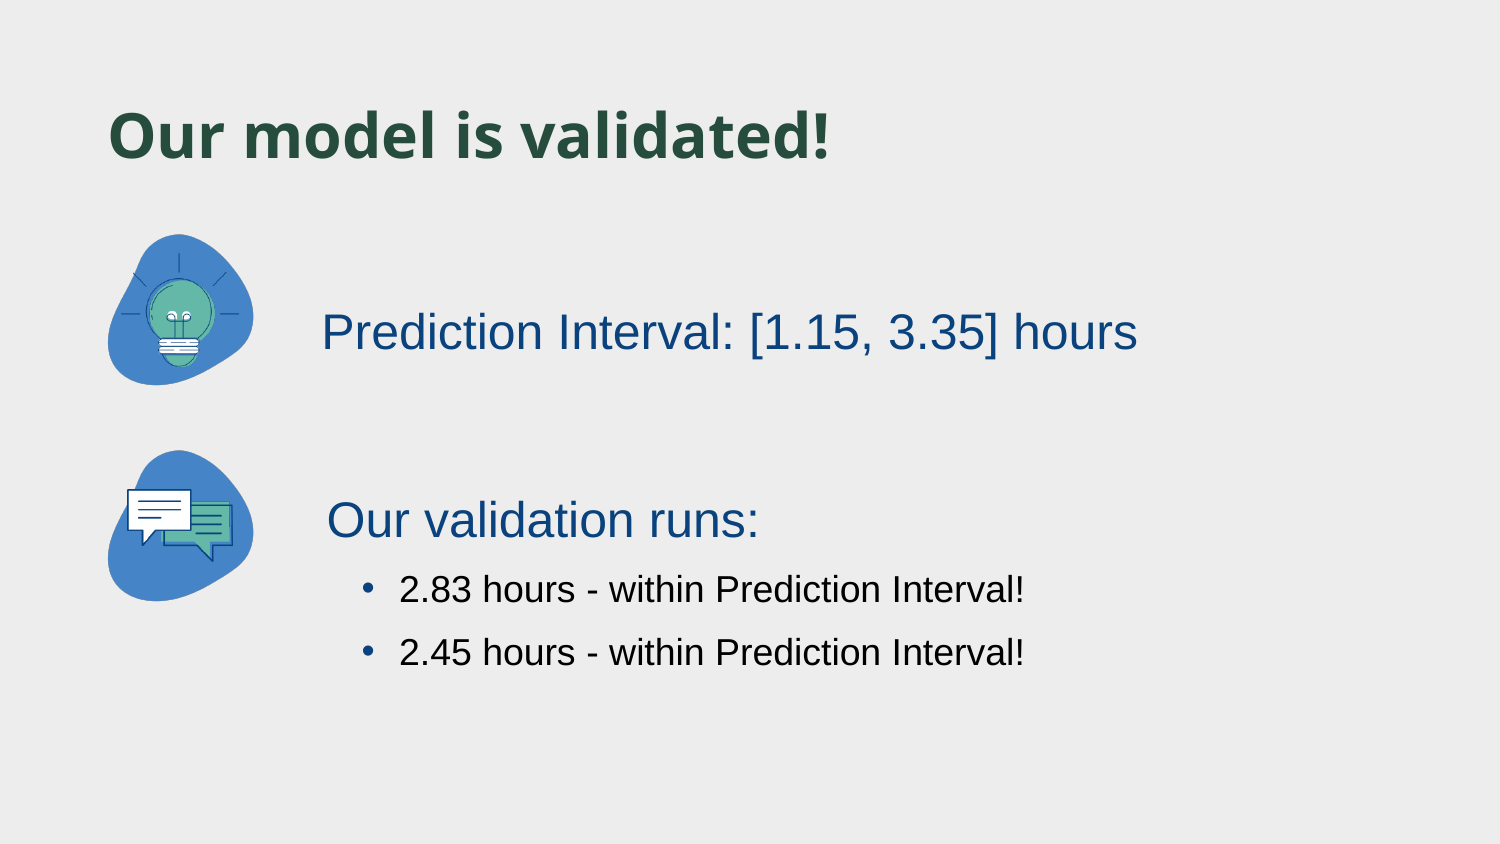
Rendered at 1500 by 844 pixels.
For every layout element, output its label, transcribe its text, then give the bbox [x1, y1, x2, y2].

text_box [283, 281, 1235, 437]
text_box Our model is validated! [107, 73, 1328, 185]
picture [106, 234, 254, 386]
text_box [326, 468, 1270, 661]
picture [106, 449, 254, 602]
